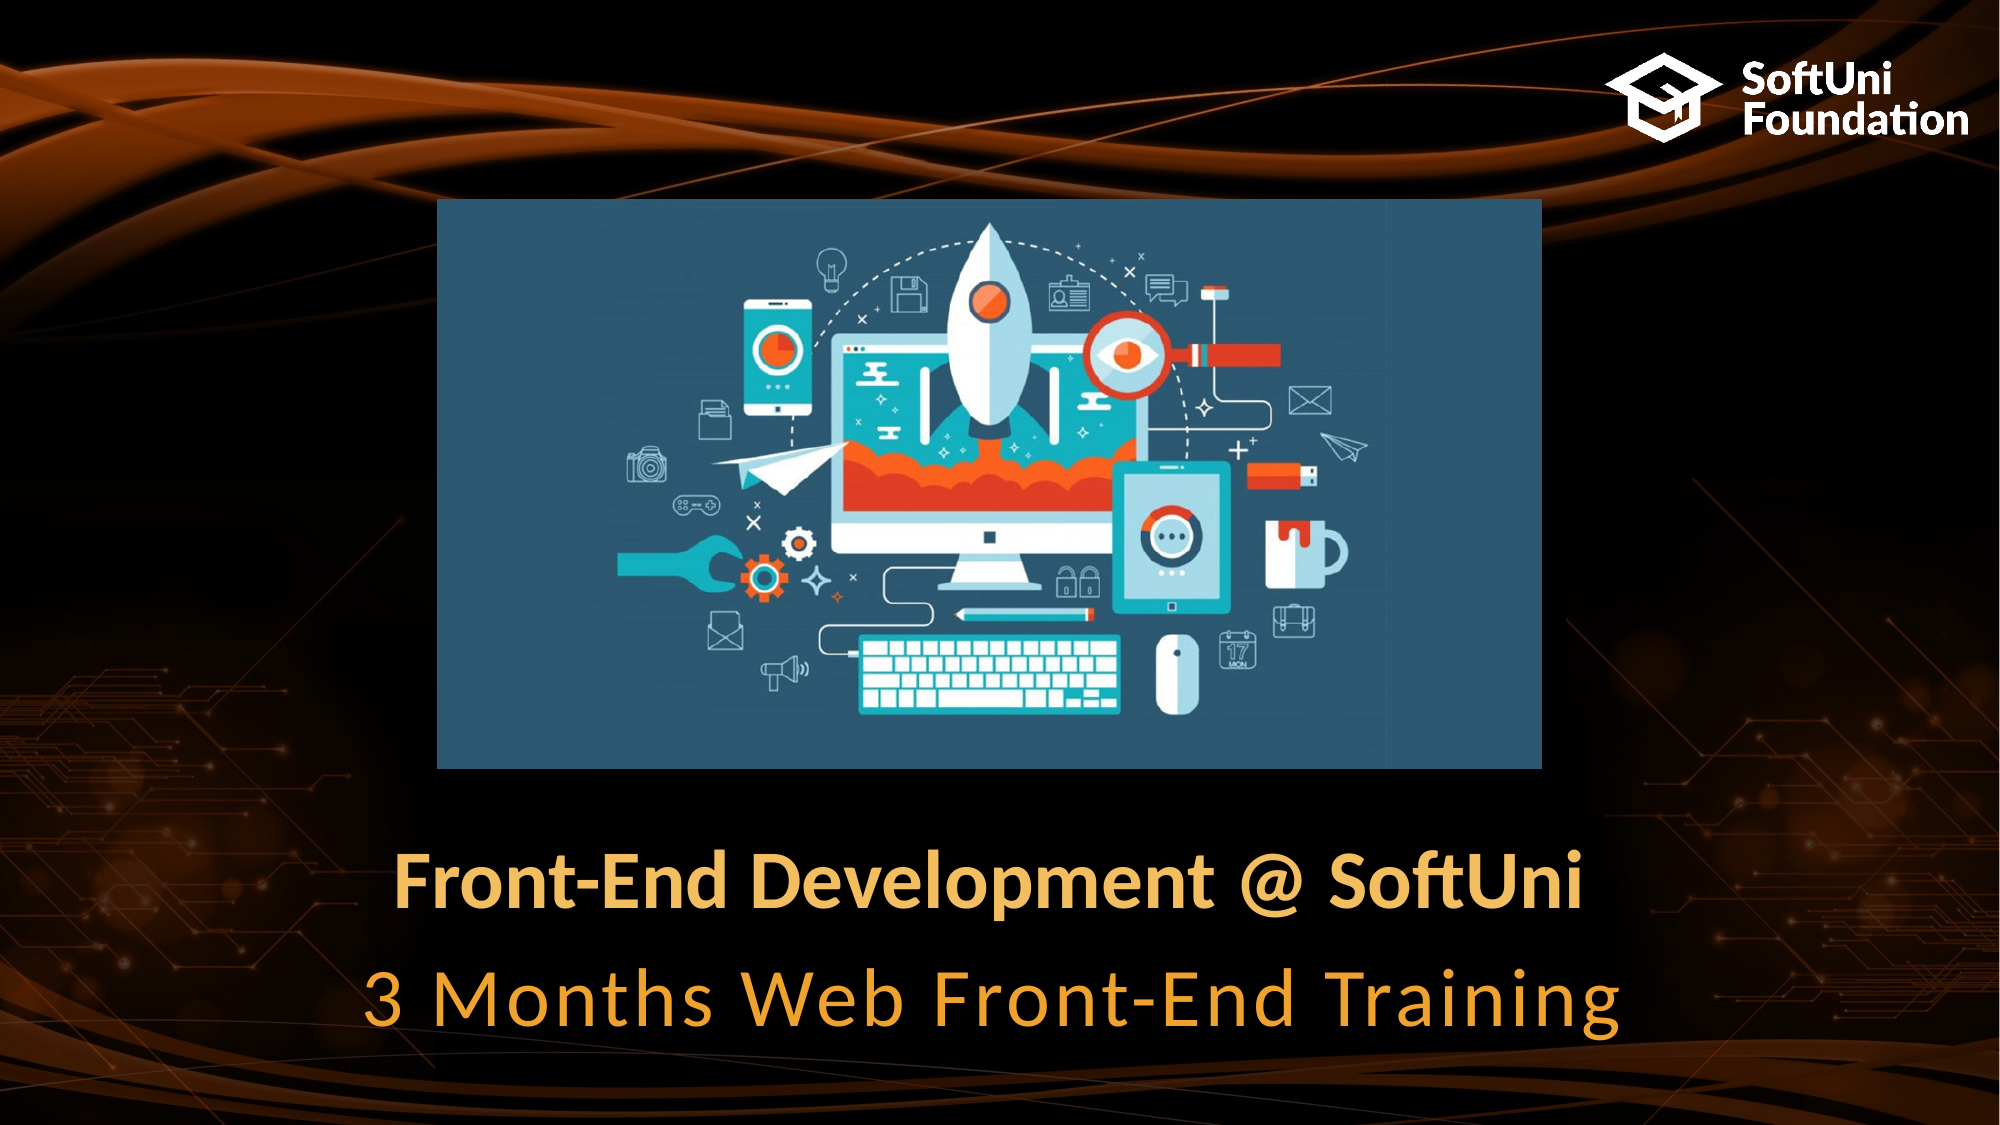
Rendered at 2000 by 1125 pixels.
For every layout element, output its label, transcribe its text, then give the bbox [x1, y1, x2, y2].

title Front-End Development @ SoftUni [288, 829, 1691, 932]
picture [0, 0, 2000, 1125]
list 3 Months Web Front-End Training [122, 932, 1863, 1050]
